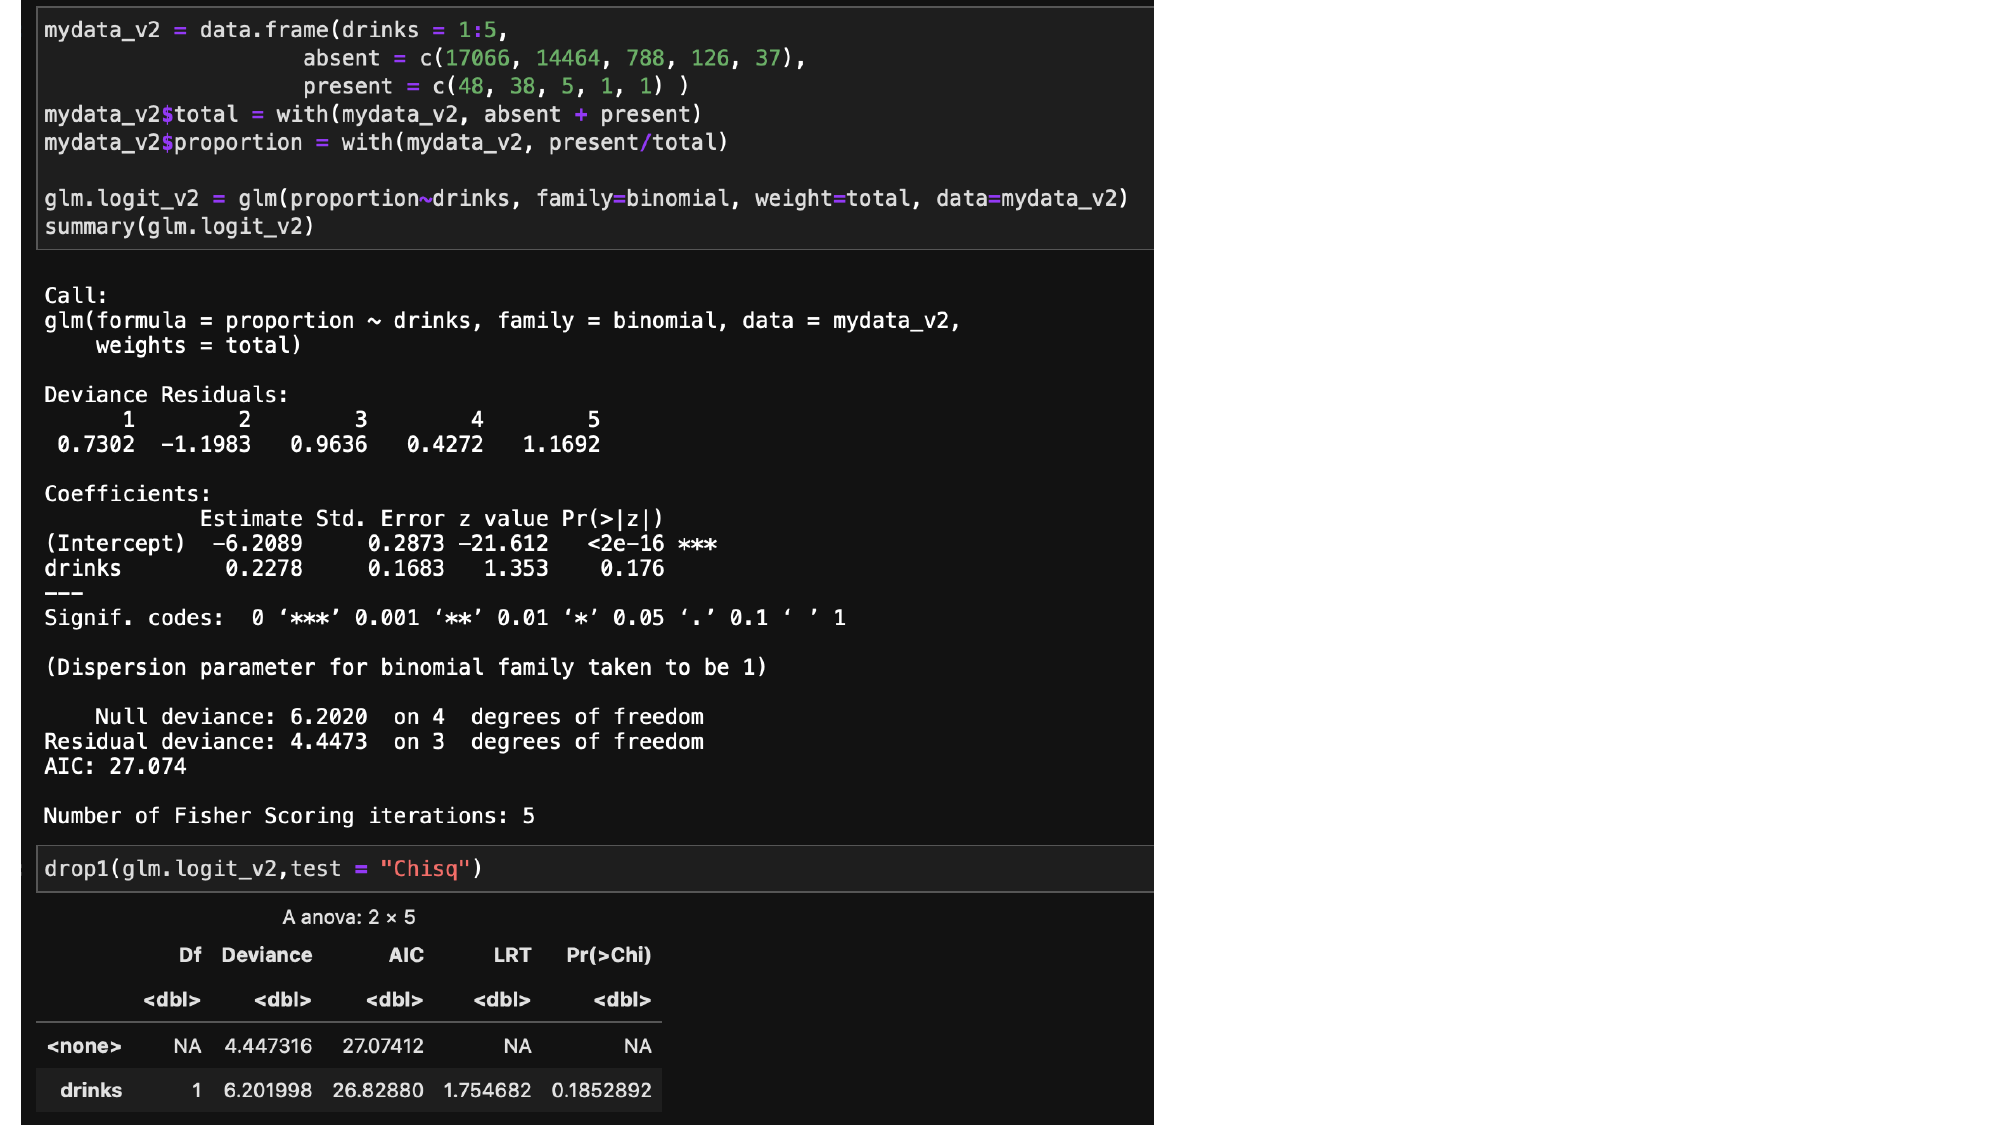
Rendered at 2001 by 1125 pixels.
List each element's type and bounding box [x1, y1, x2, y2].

picture [21, 0, 1154, 1125]
